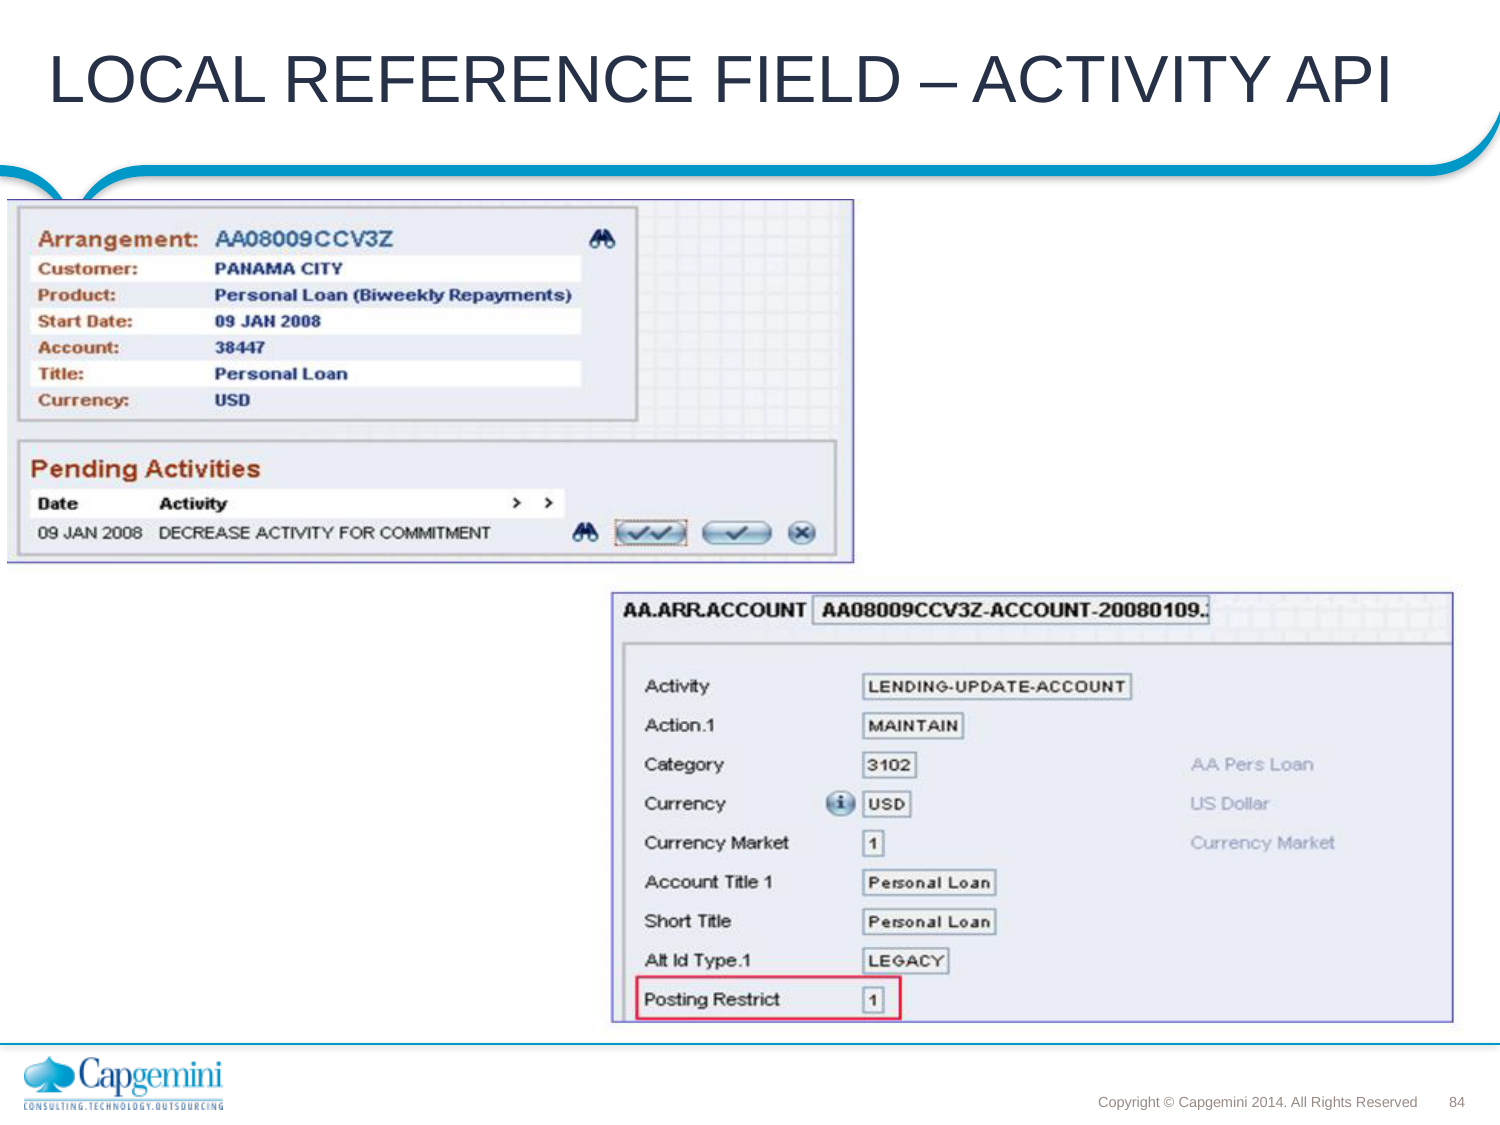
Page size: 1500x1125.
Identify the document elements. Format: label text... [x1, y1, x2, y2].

picture [7, 199, 1463, 1039]
picture [24, 1056, 223, 1110]
title LOCAL REFERENCE FIELD – ACTIVITY API [0, 0, 1500, 165]
